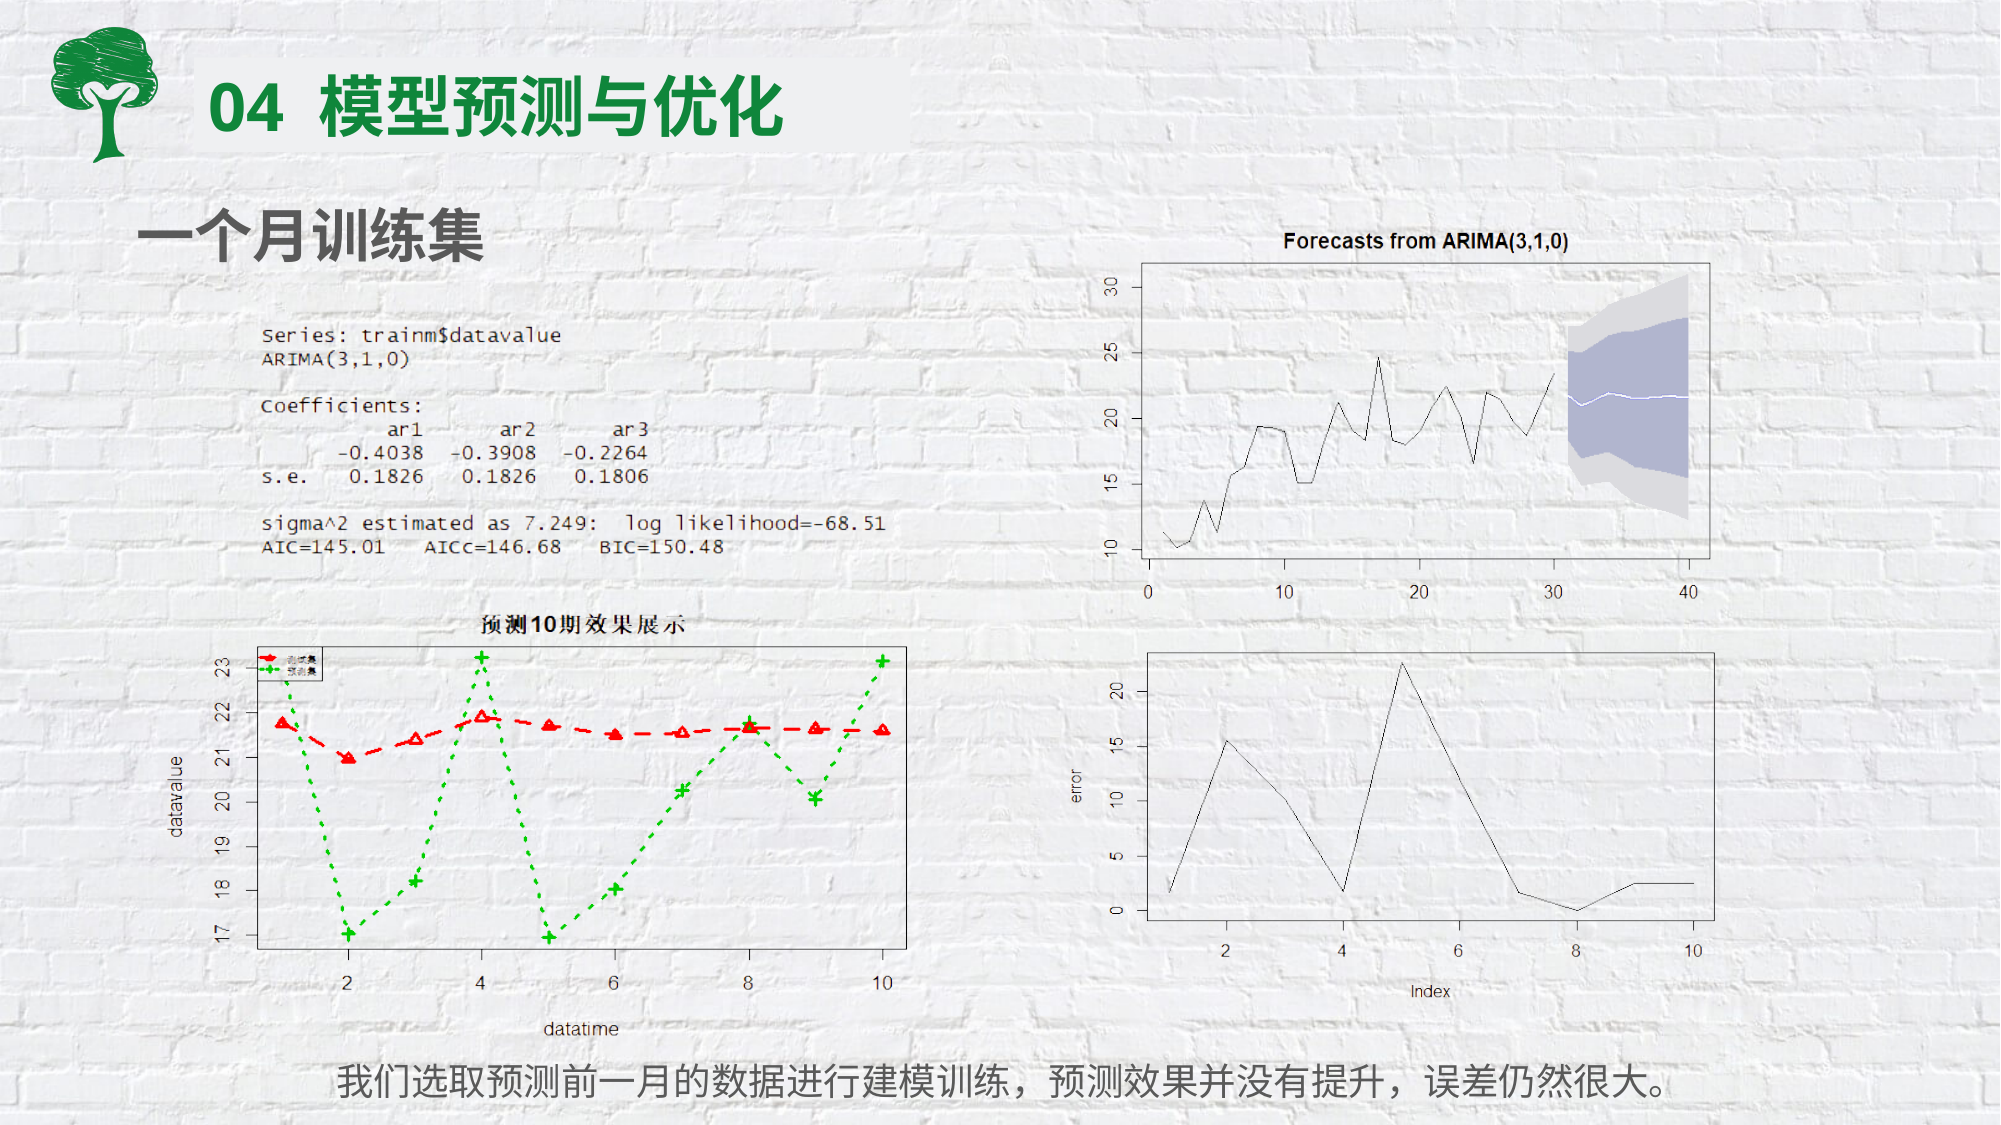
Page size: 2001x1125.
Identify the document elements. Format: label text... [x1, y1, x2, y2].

text_box 我们选取预测前一月的数据进行建模训练，预测效果并没有提升，误差仍然很大。 [304, 1050, 1696, 1110]
picture [0, 0, 2000, 1125]
text_box 04 模型预测与优化 [194, 57, 911, 153]
text_box 一个月训练集 [121, 191, 1651, 417]
